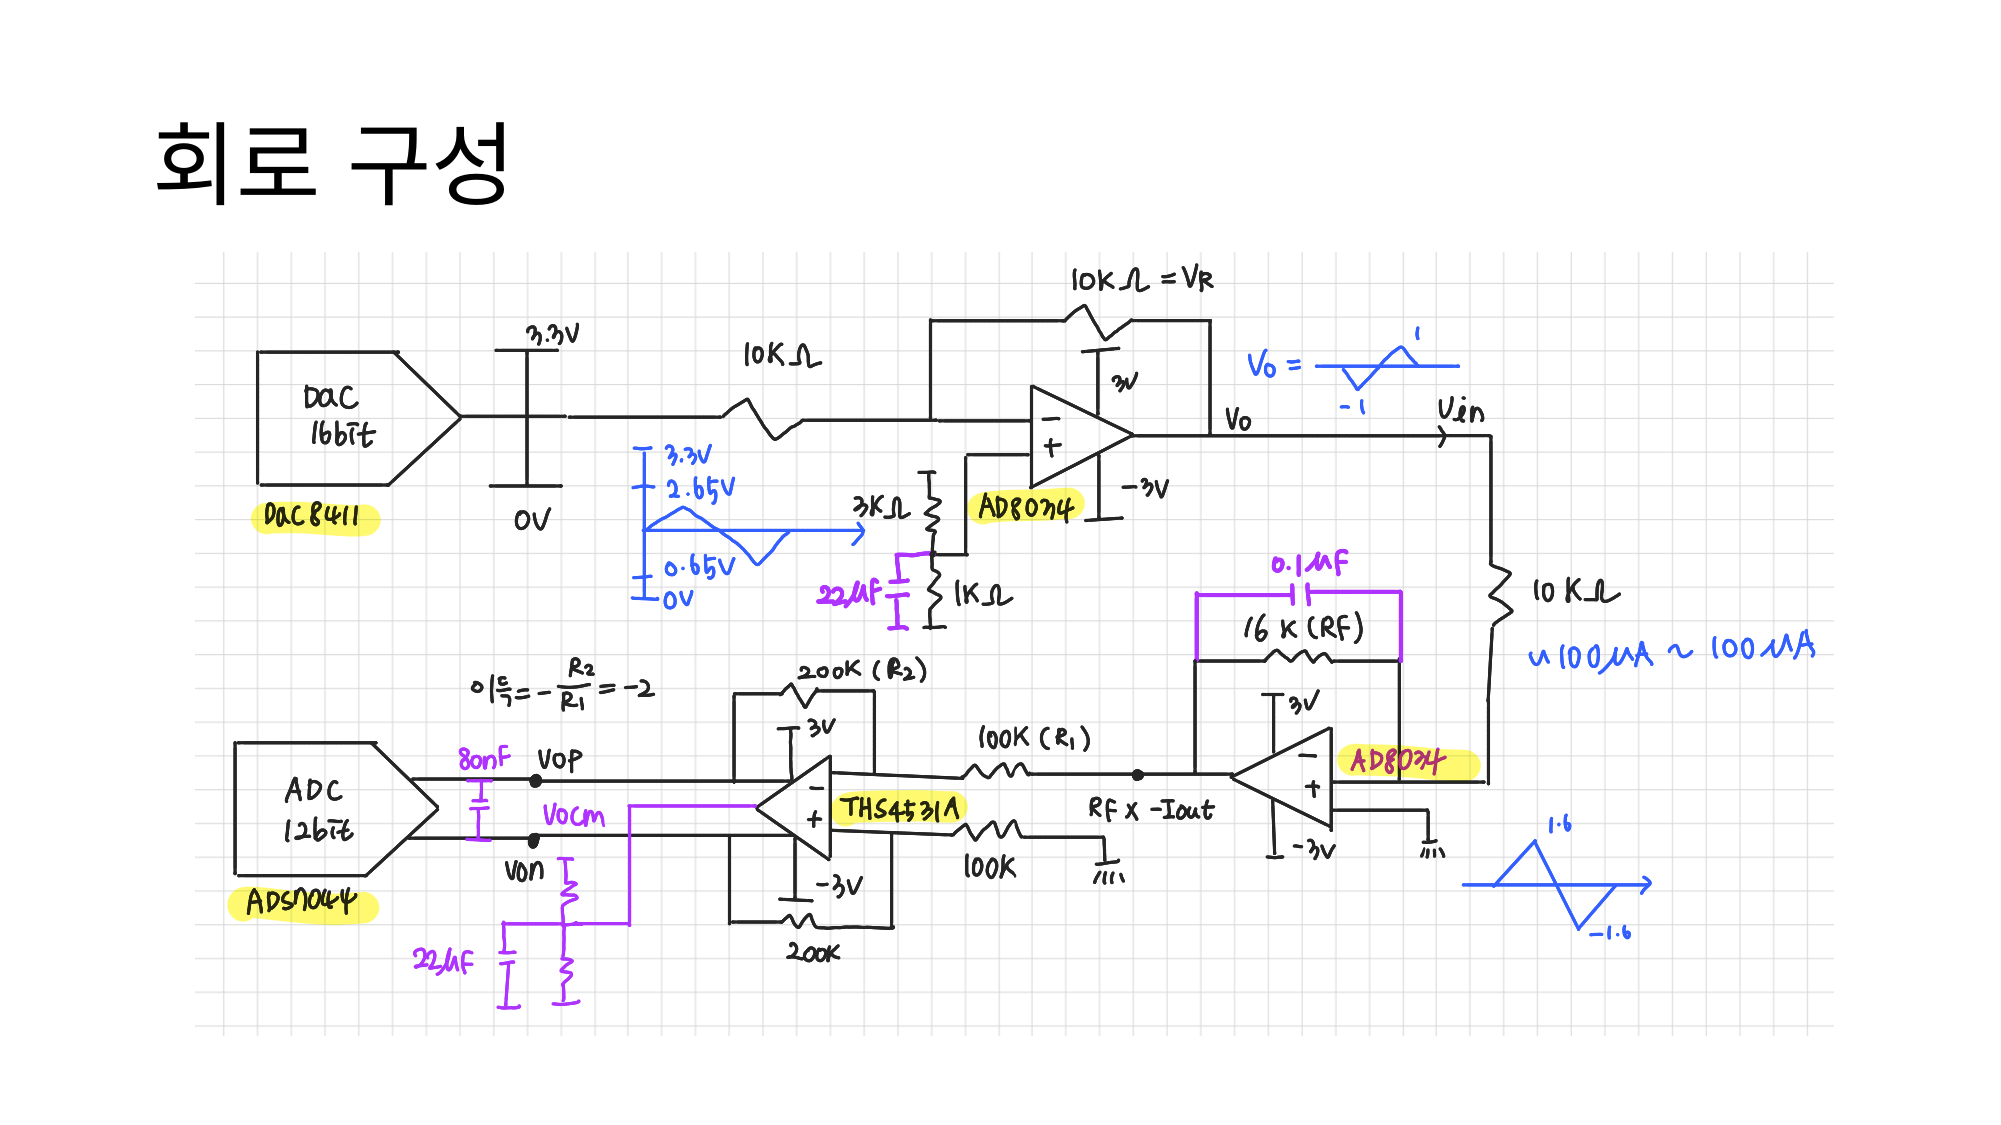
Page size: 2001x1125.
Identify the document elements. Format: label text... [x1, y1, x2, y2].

title 회로 구성 [137, 59, 1863, 278]
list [194, 251, 1835, 1036]
